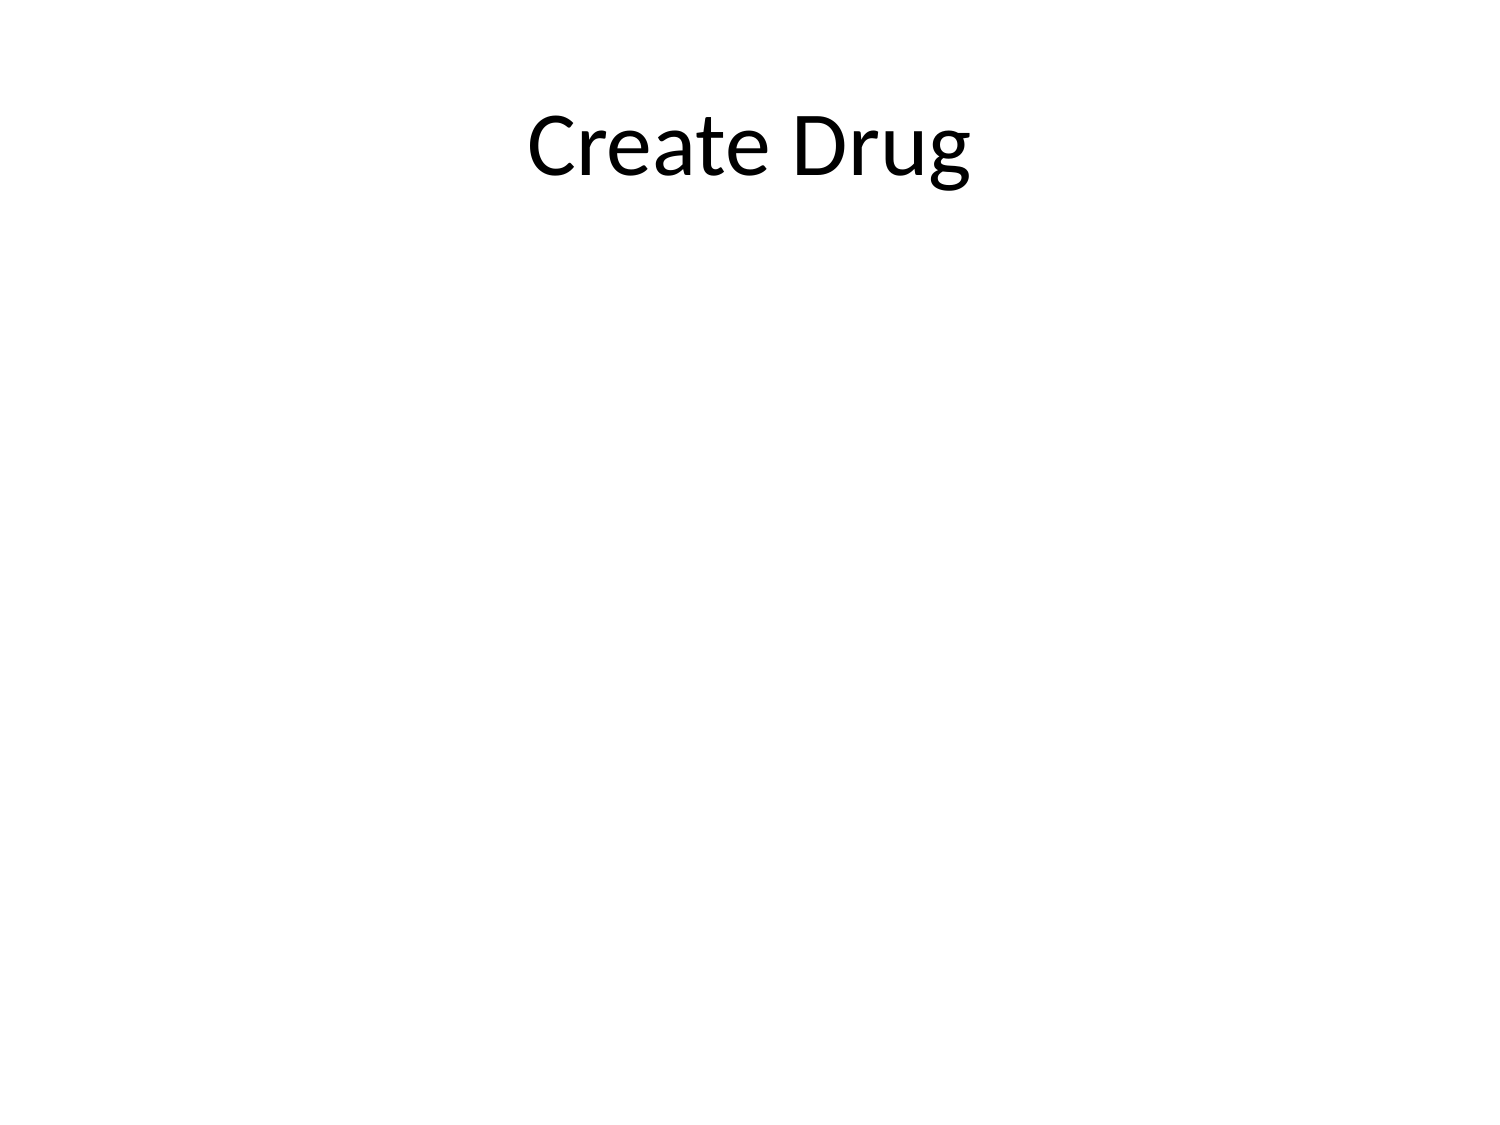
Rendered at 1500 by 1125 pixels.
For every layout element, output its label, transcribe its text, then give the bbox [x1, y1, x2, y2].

title Create Drug [75, 45, 1425, 233]
